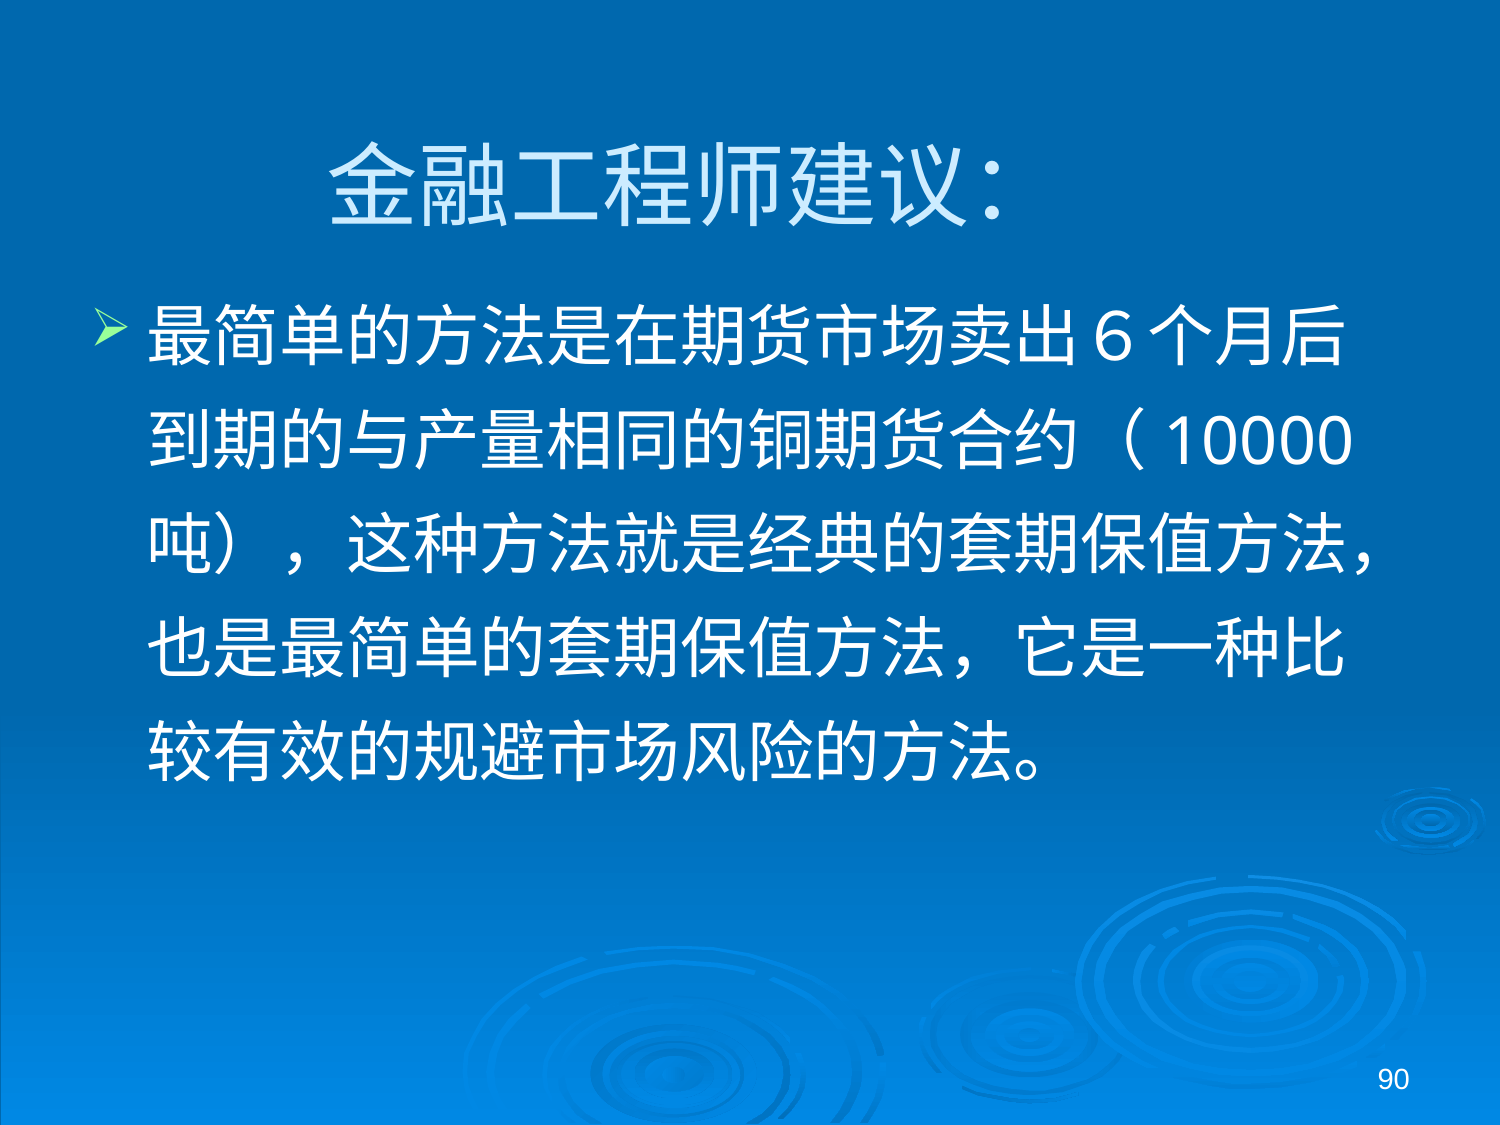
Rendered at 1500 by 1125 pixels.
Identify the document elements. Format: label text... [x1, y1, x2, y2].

title 金融工程师建议： [74, 132, 1426, 233]
list 最简单的方法是在期货市场卖出６个月后到期的与产量相同的铜期货合约（10000吨），这种方法就是经典的套期保值方法，也是最简单的套期保值方法，它是一种比较有效的规避市场风险的方法。 [74, 262, 1426, 1006]
slide_number 90 [1074, 1024, 1426, 1103]
